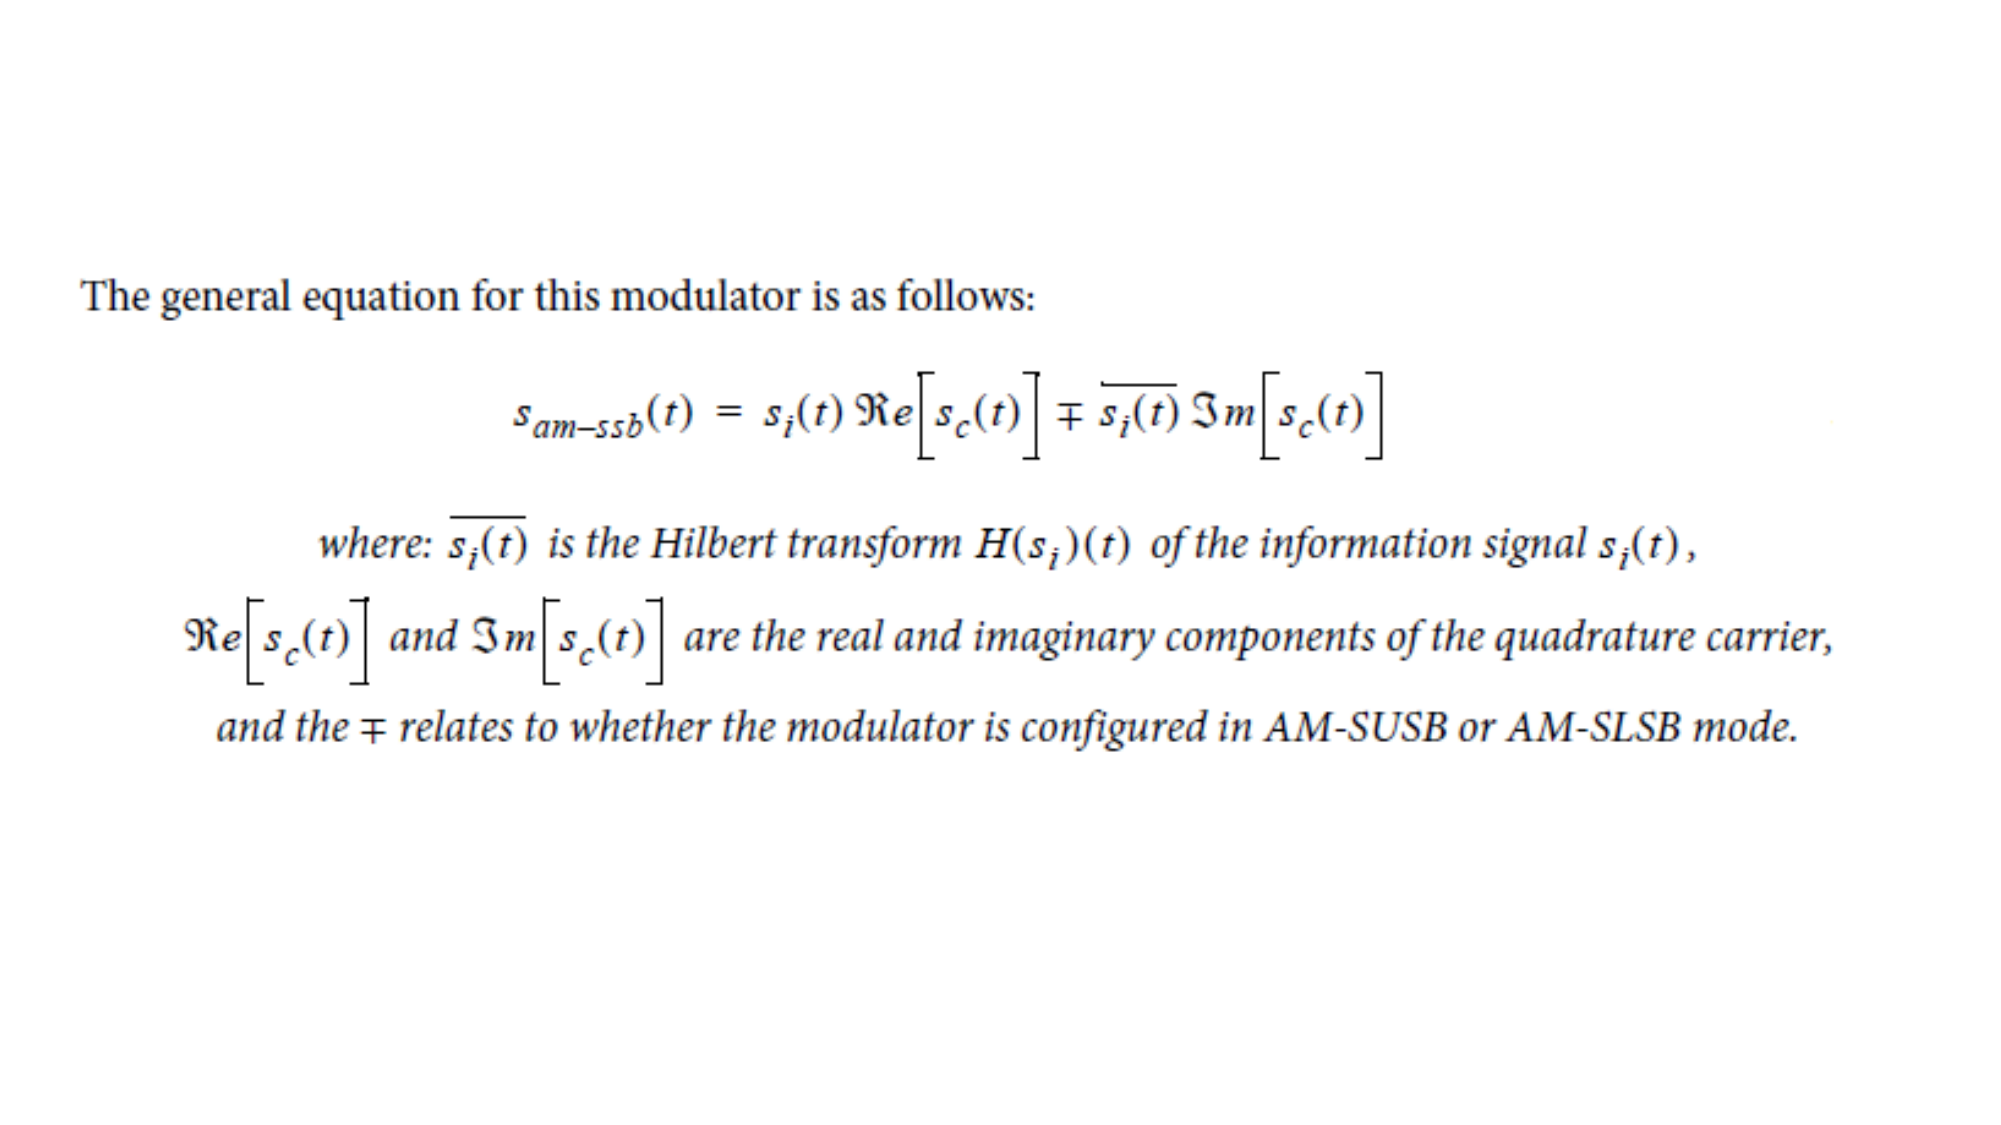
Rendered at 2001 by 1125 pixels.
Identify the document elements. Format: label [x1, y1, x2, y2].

picture [15, 223, 2000, 792]
